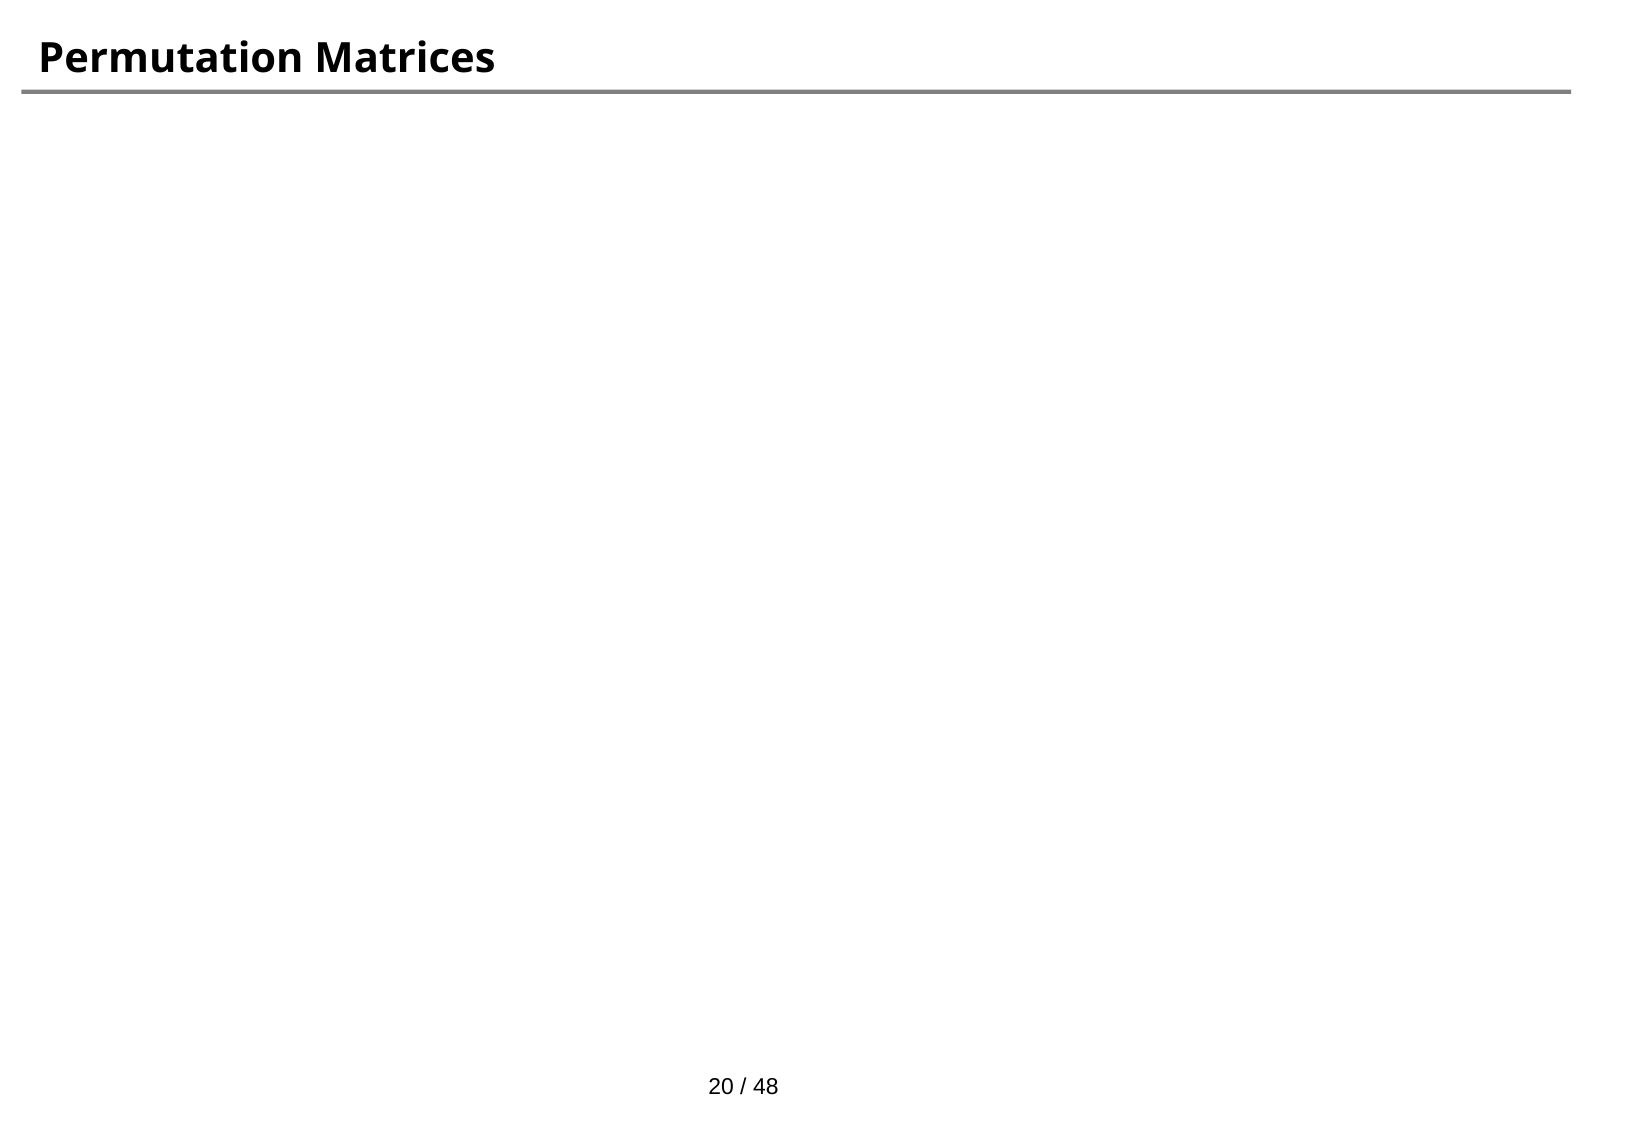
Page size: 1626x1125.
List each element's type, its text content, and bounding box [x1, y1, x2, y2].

title Permutation Matrices [22, 21, 1179, 91]
